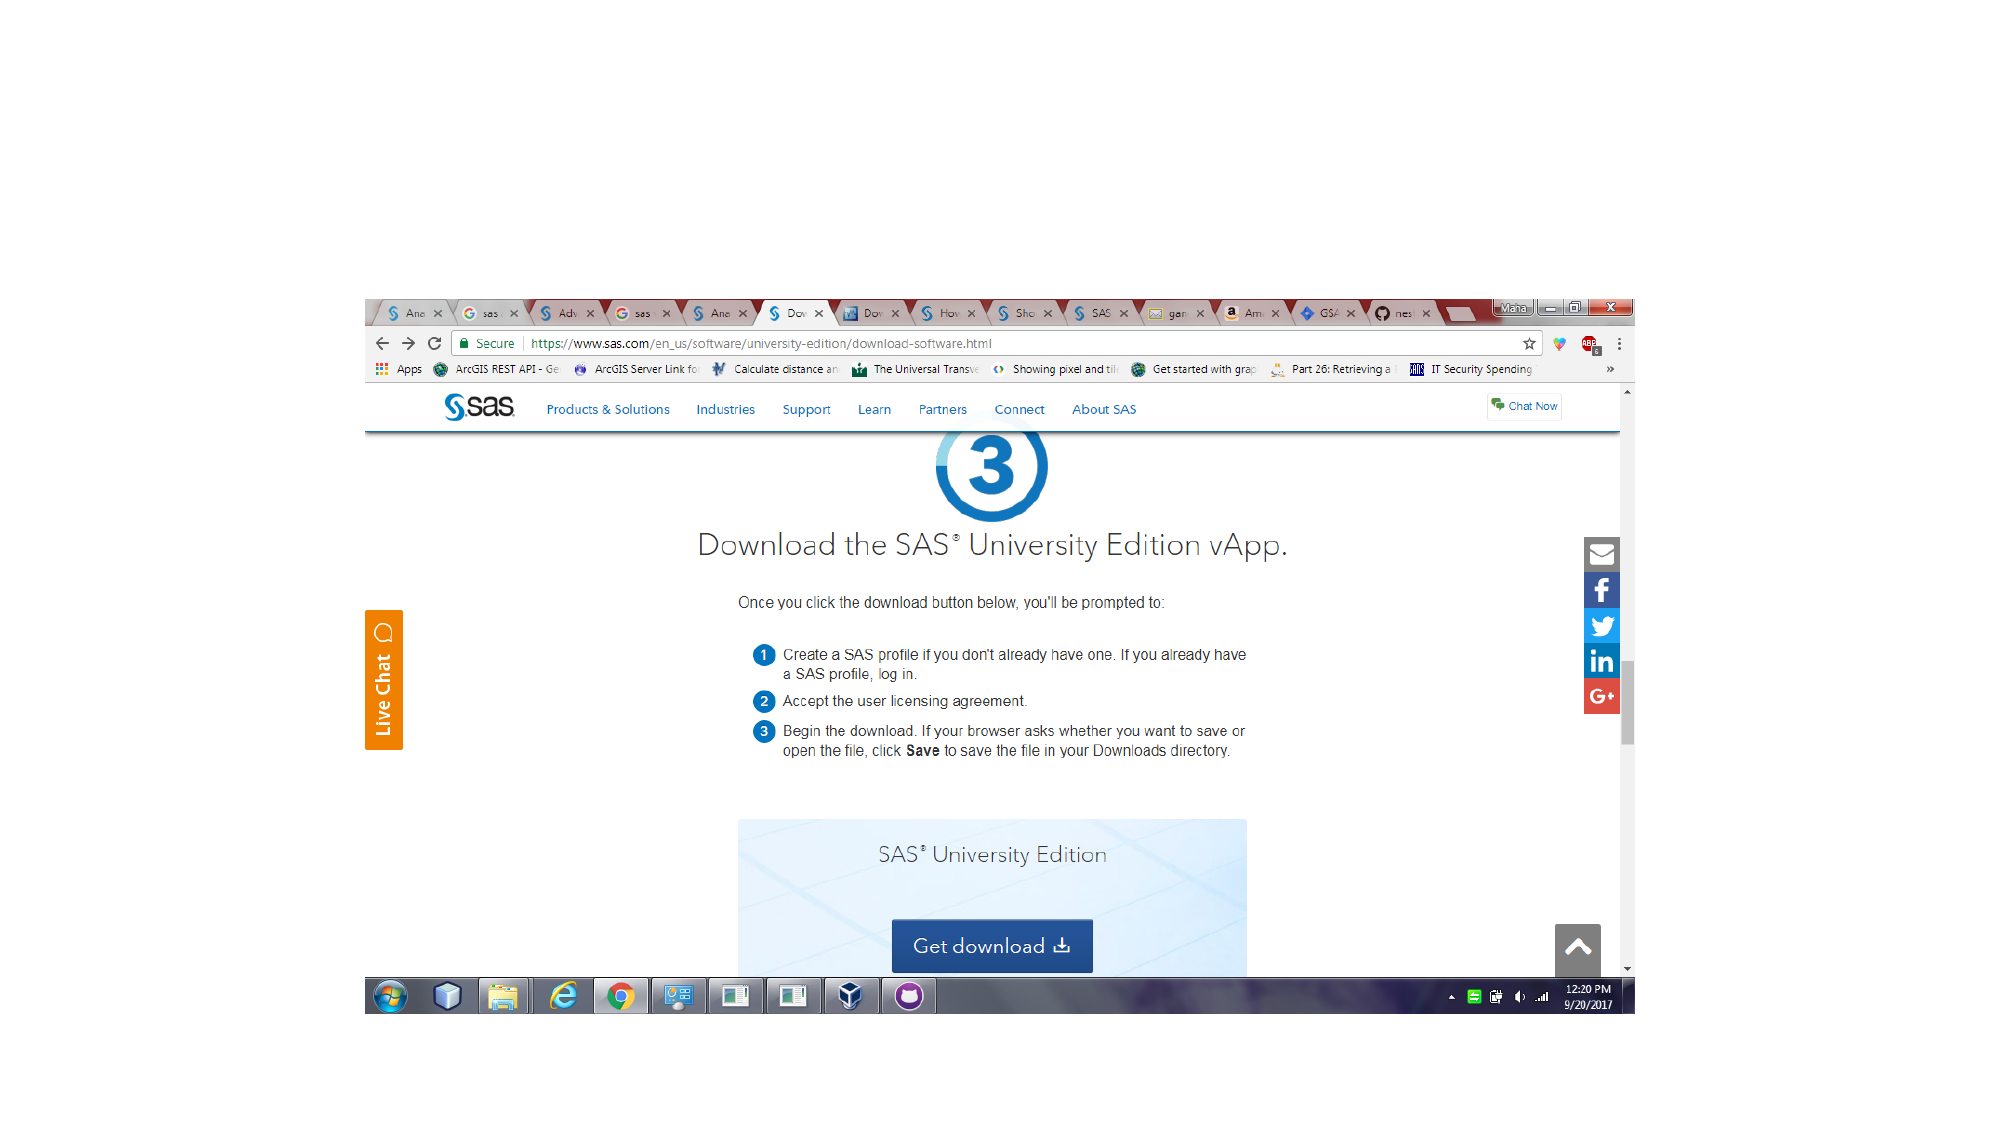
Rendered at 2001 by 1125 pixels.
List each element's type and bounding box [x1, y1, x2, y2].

list [365, 299, 1635, 1014]
